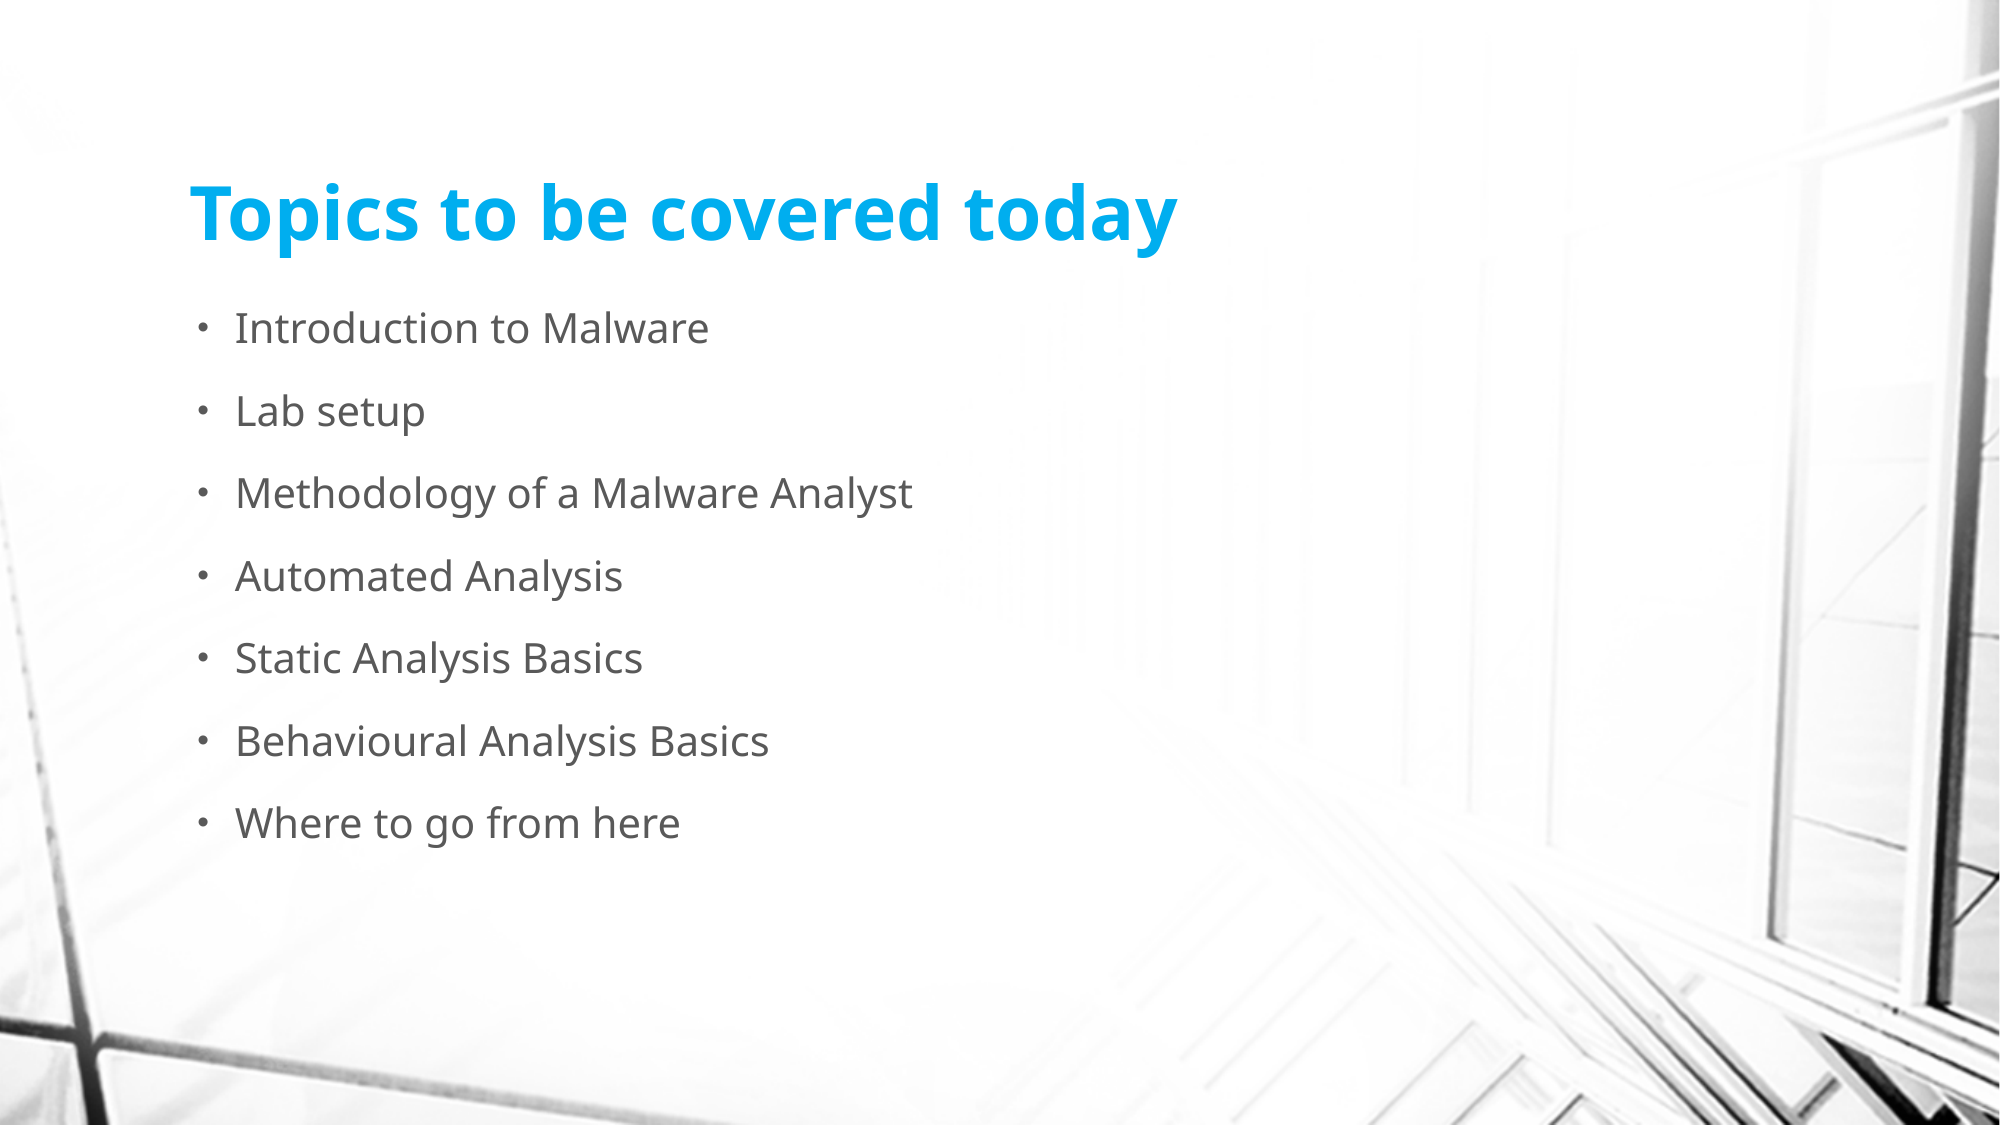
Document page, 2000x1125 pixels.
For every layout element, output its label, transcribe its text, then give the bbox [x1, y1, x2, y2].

picture [0, 0, 2000, 1125]
list Introduction to Malware Lab setup Methodology of a Malware Analyst Automated Analysis Static Analysis Basics Behavioural Analysis Basics Where to go from here [174, 299, 1600, 988]
title Topics to be covered today [174, 87, 1600, 263]
